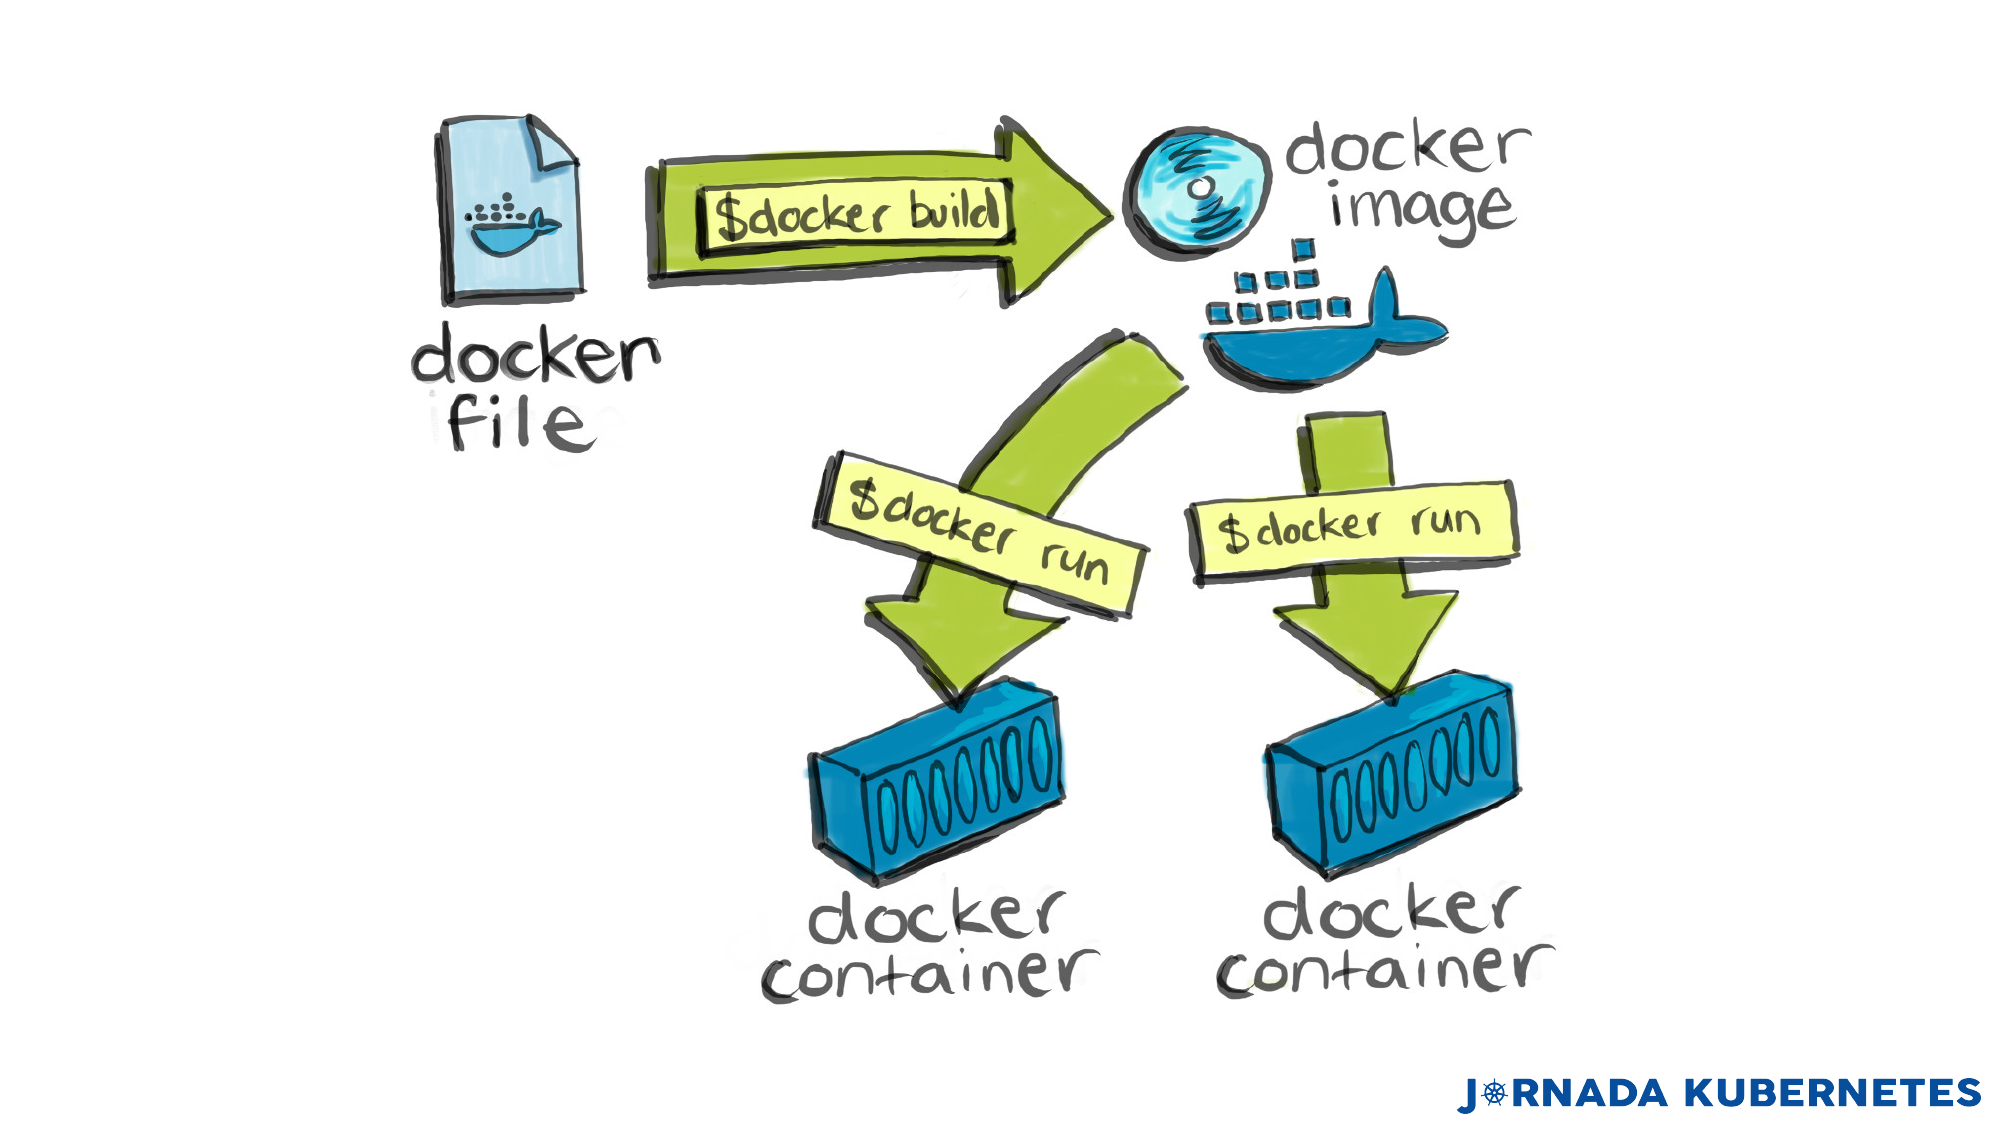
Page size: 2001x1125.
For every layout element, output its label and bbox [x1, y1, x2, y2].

picture [374, 93, 1625, 1032]
picture [1457, 1078, 1981, 1114]
